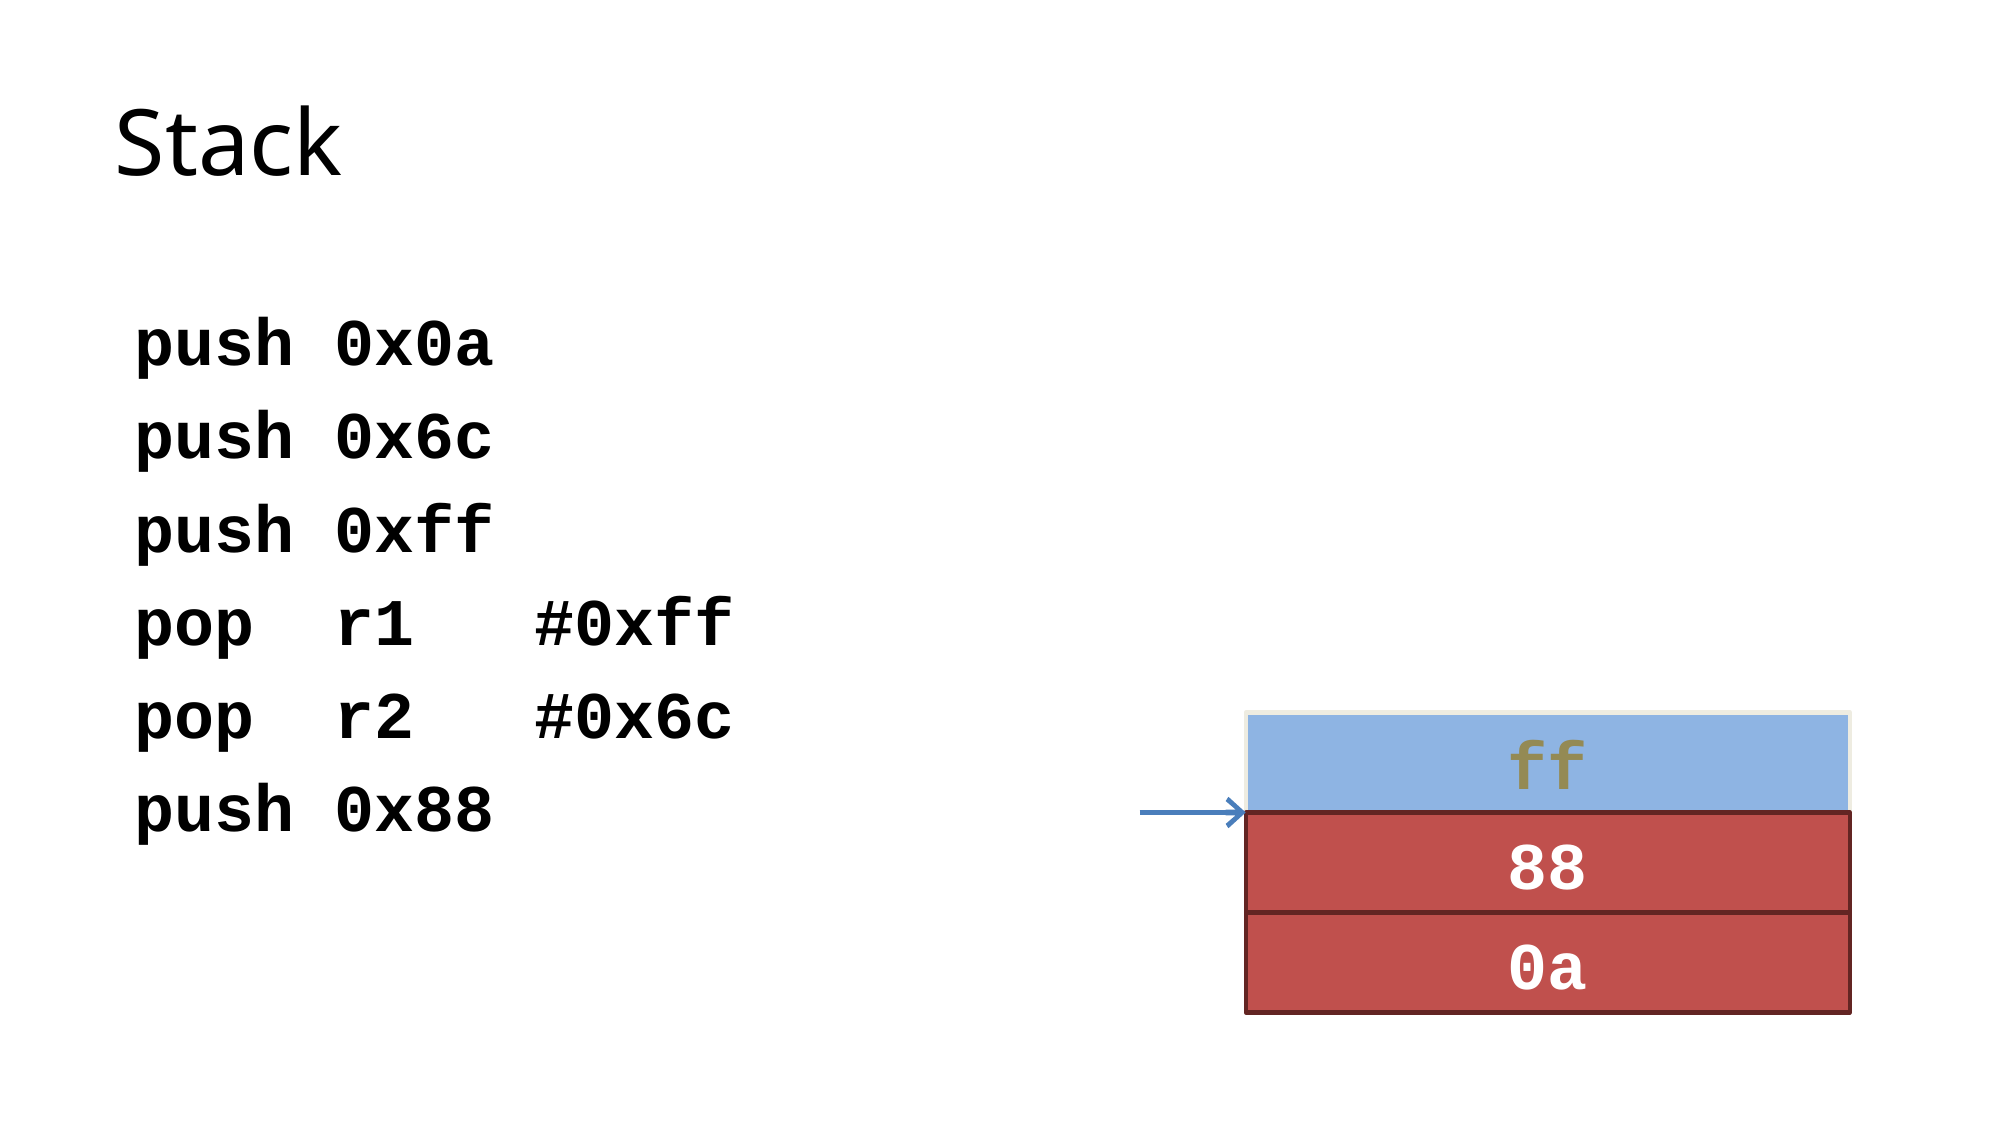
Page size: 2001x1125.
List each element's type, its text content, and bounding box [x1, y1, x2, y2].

text_box ff [1244, 710, 1852, 810]
title Stack [99, 45, 1900, 233]
text_box 88 [1244, 810, 1852, 914]
list push 0x0a push 0x6c push 0xff pop r1 #0xff pop r2 #0x6c push 0x88 [99, 291, 1017, 1050]
text_box 0a [1244, 914, 1852, 1015]
